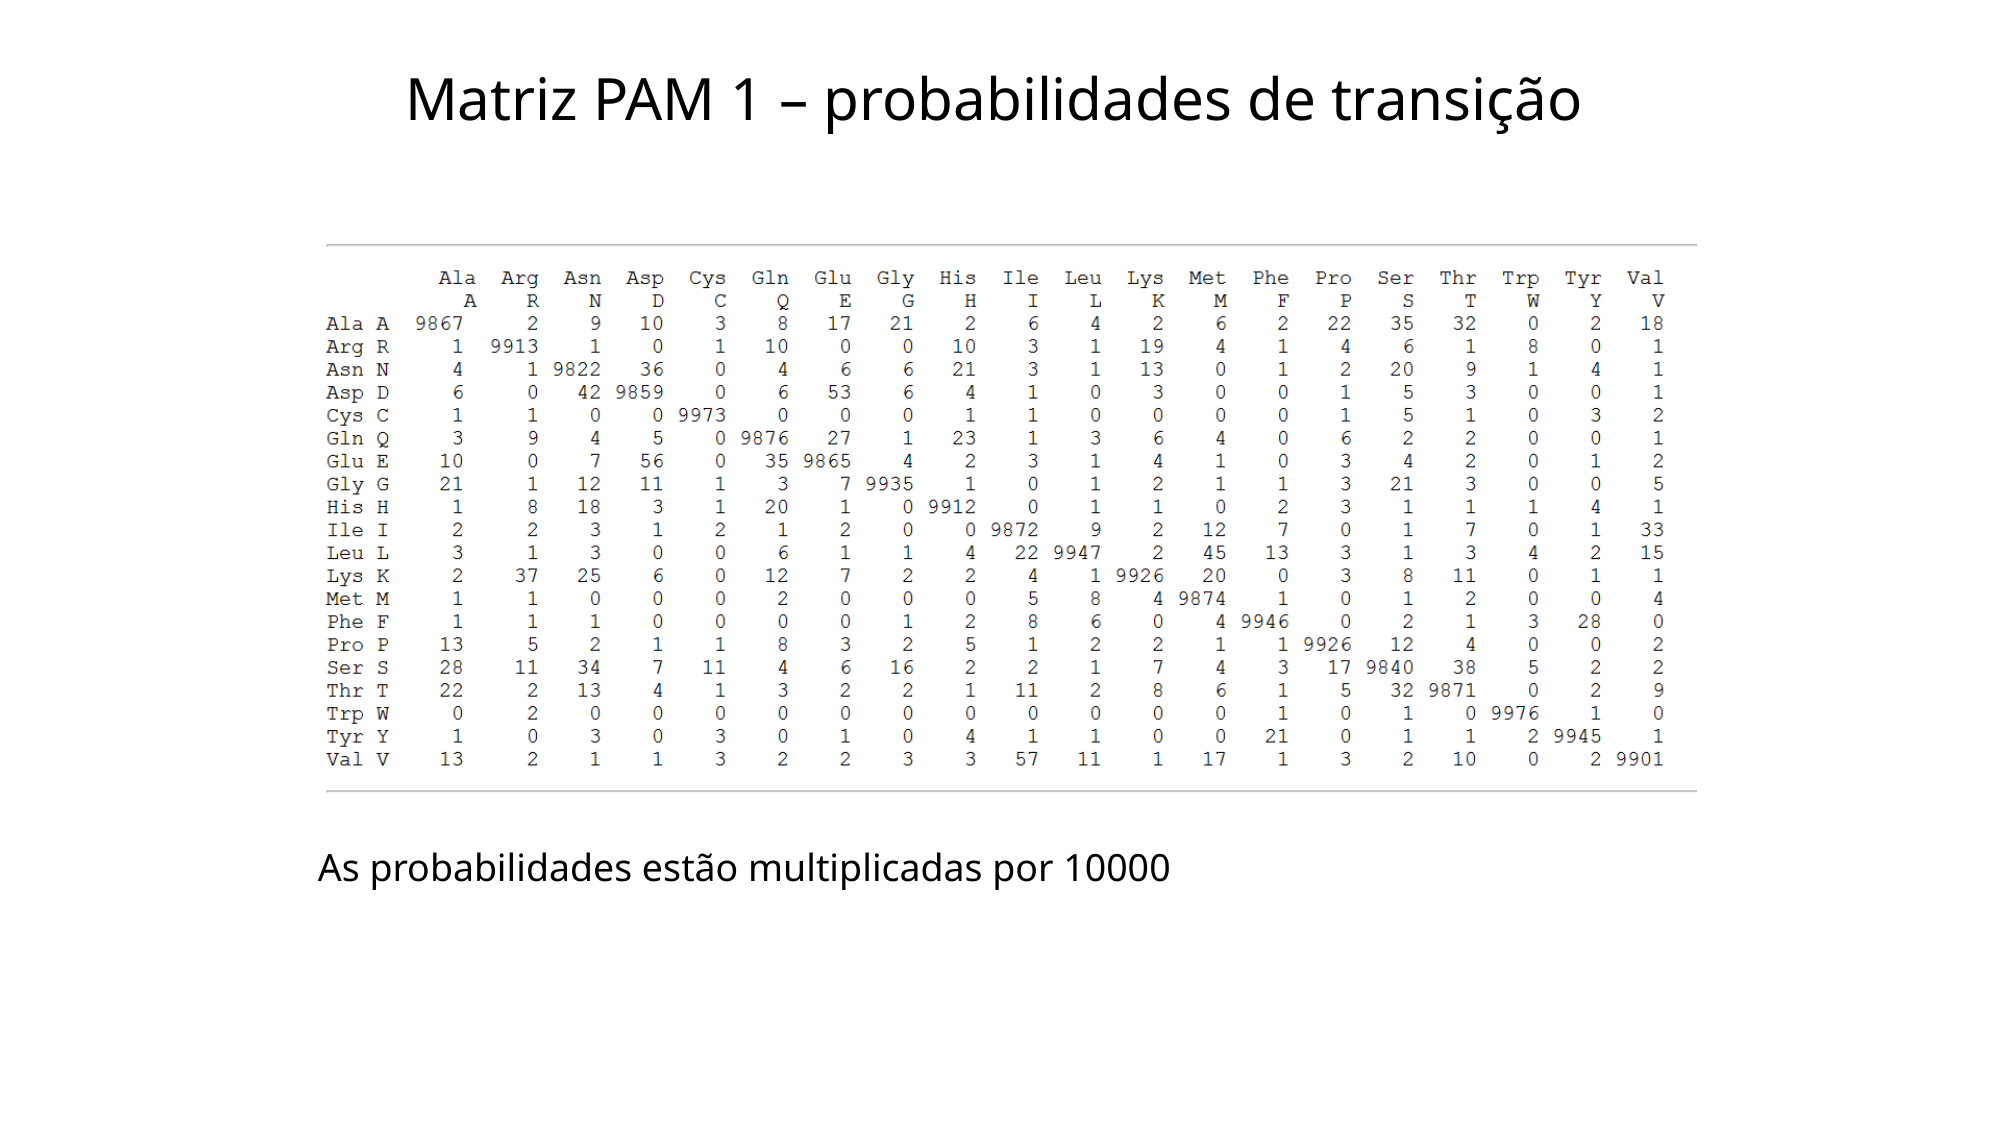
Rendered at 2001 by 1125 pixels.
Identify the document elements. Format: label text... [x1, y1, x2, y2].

text_box As probabilidades estão multiplicadas por 10000 [303, 836, 1331, 897]
picture [314, 231, 1697, 803]
text_box Matriz PAM 1 – probabilidades de transição [350, 54, 1638, 140]
